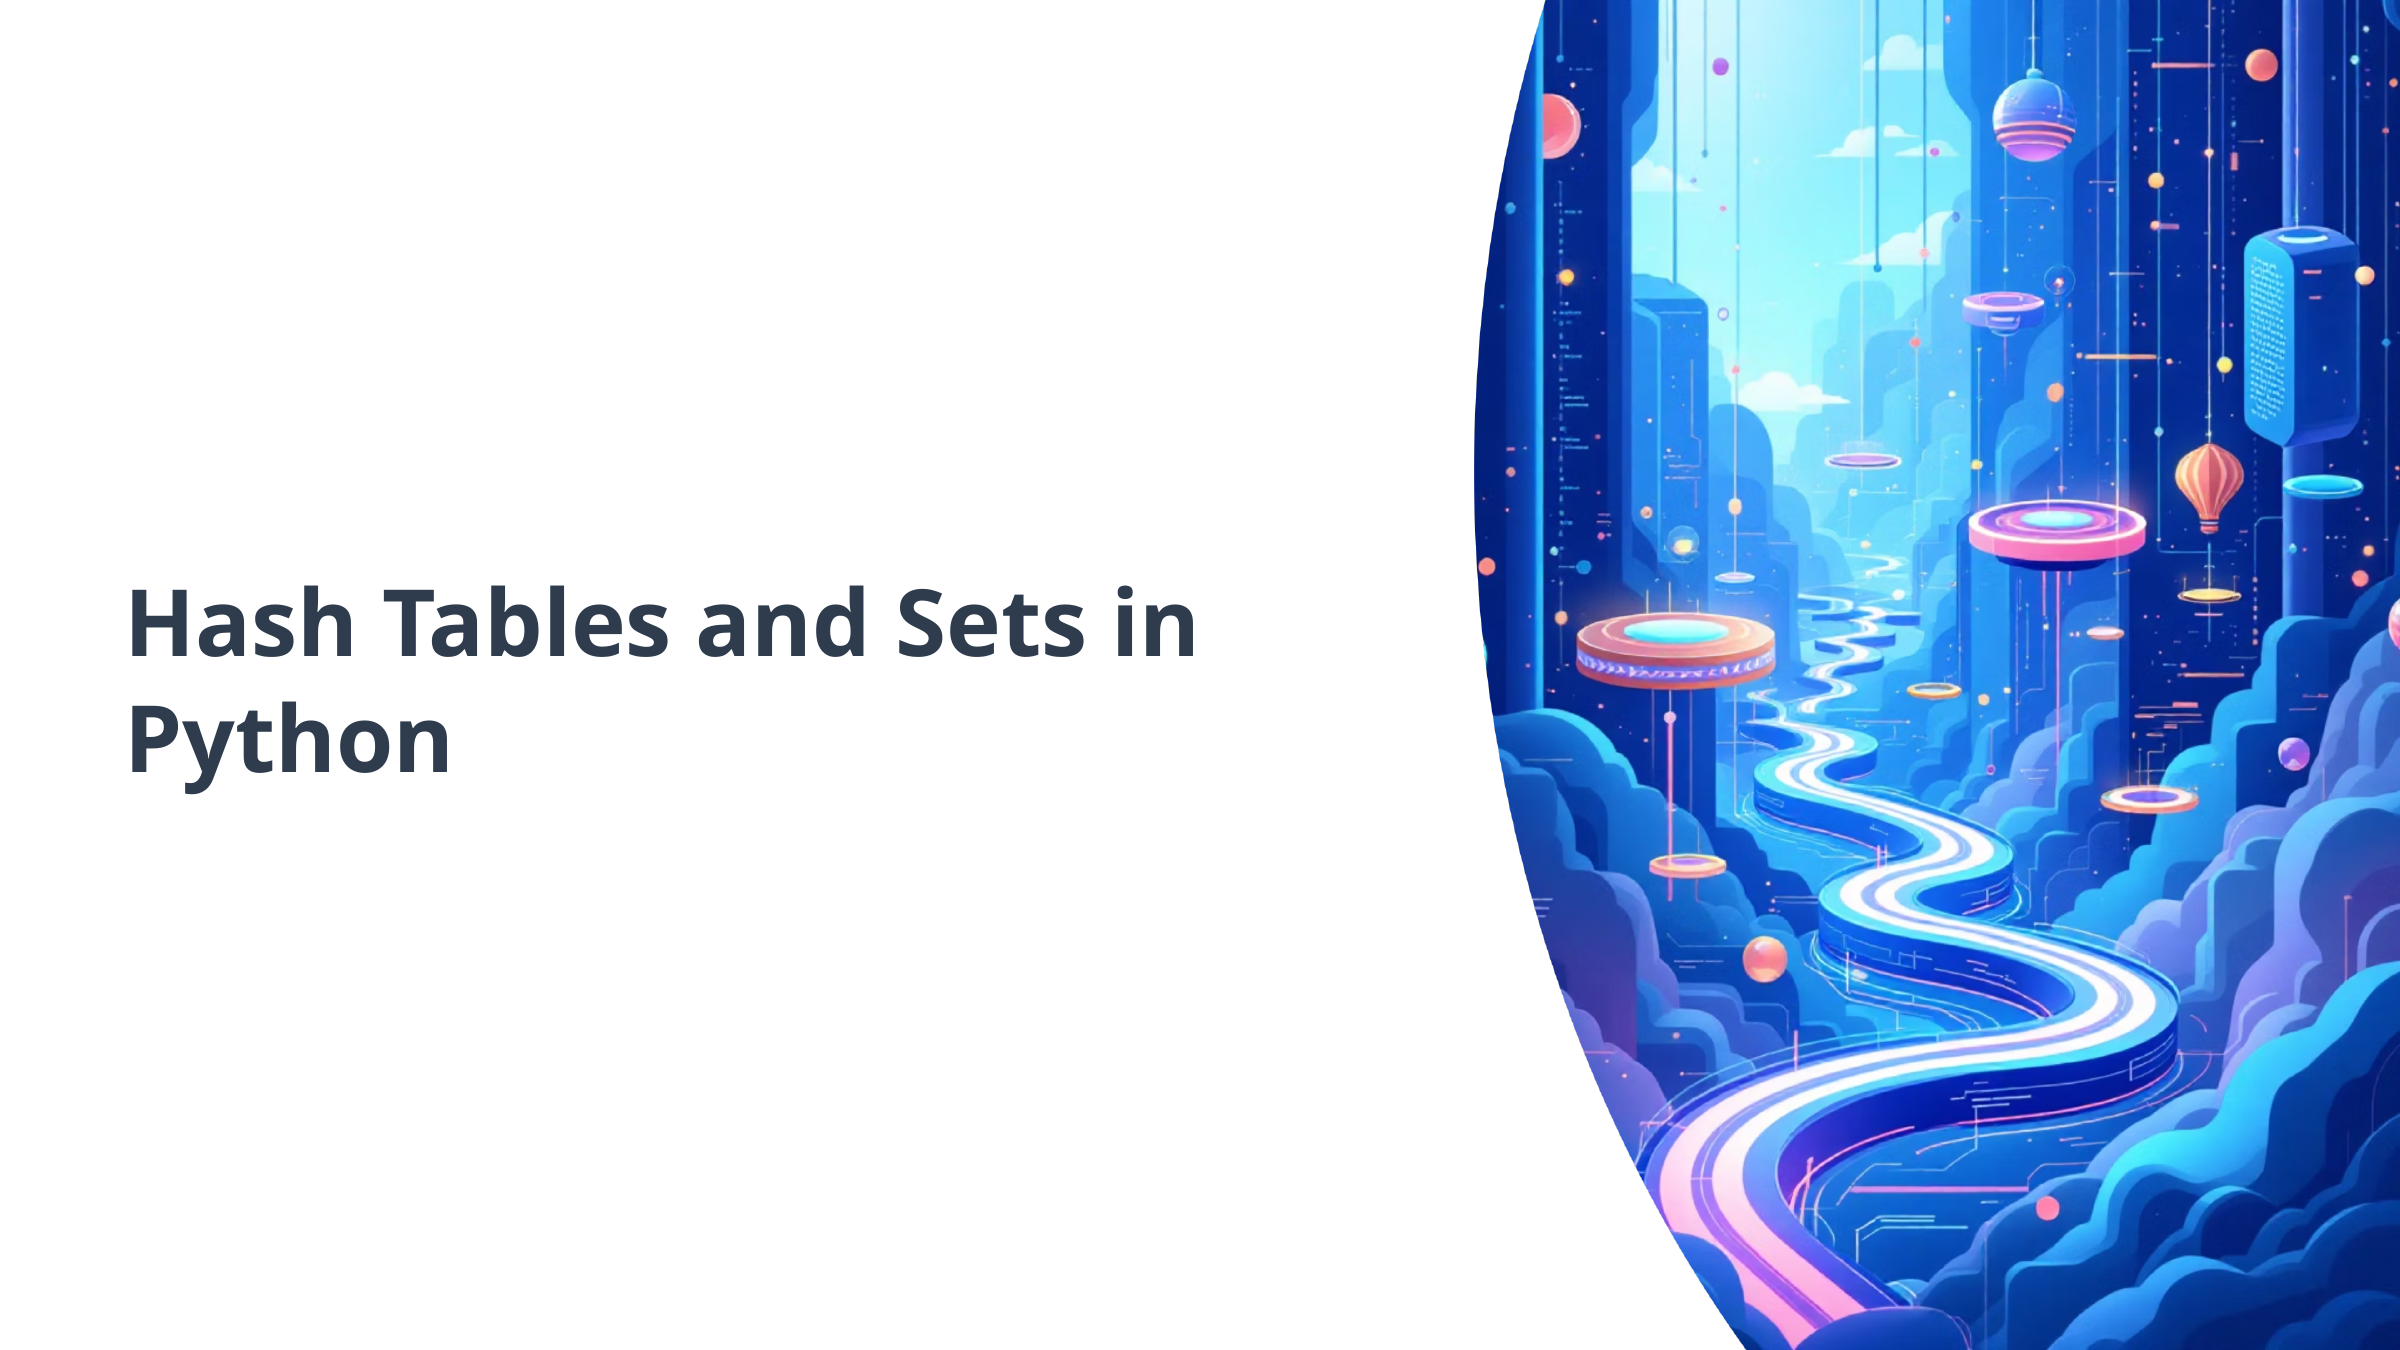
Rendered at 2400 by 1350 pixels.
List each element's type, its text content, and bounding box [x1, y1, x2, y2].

text_box Hash Tables and Sets in Python [124, 558, 1376, 792]
picture [1454, 0, 2400, 1350]
